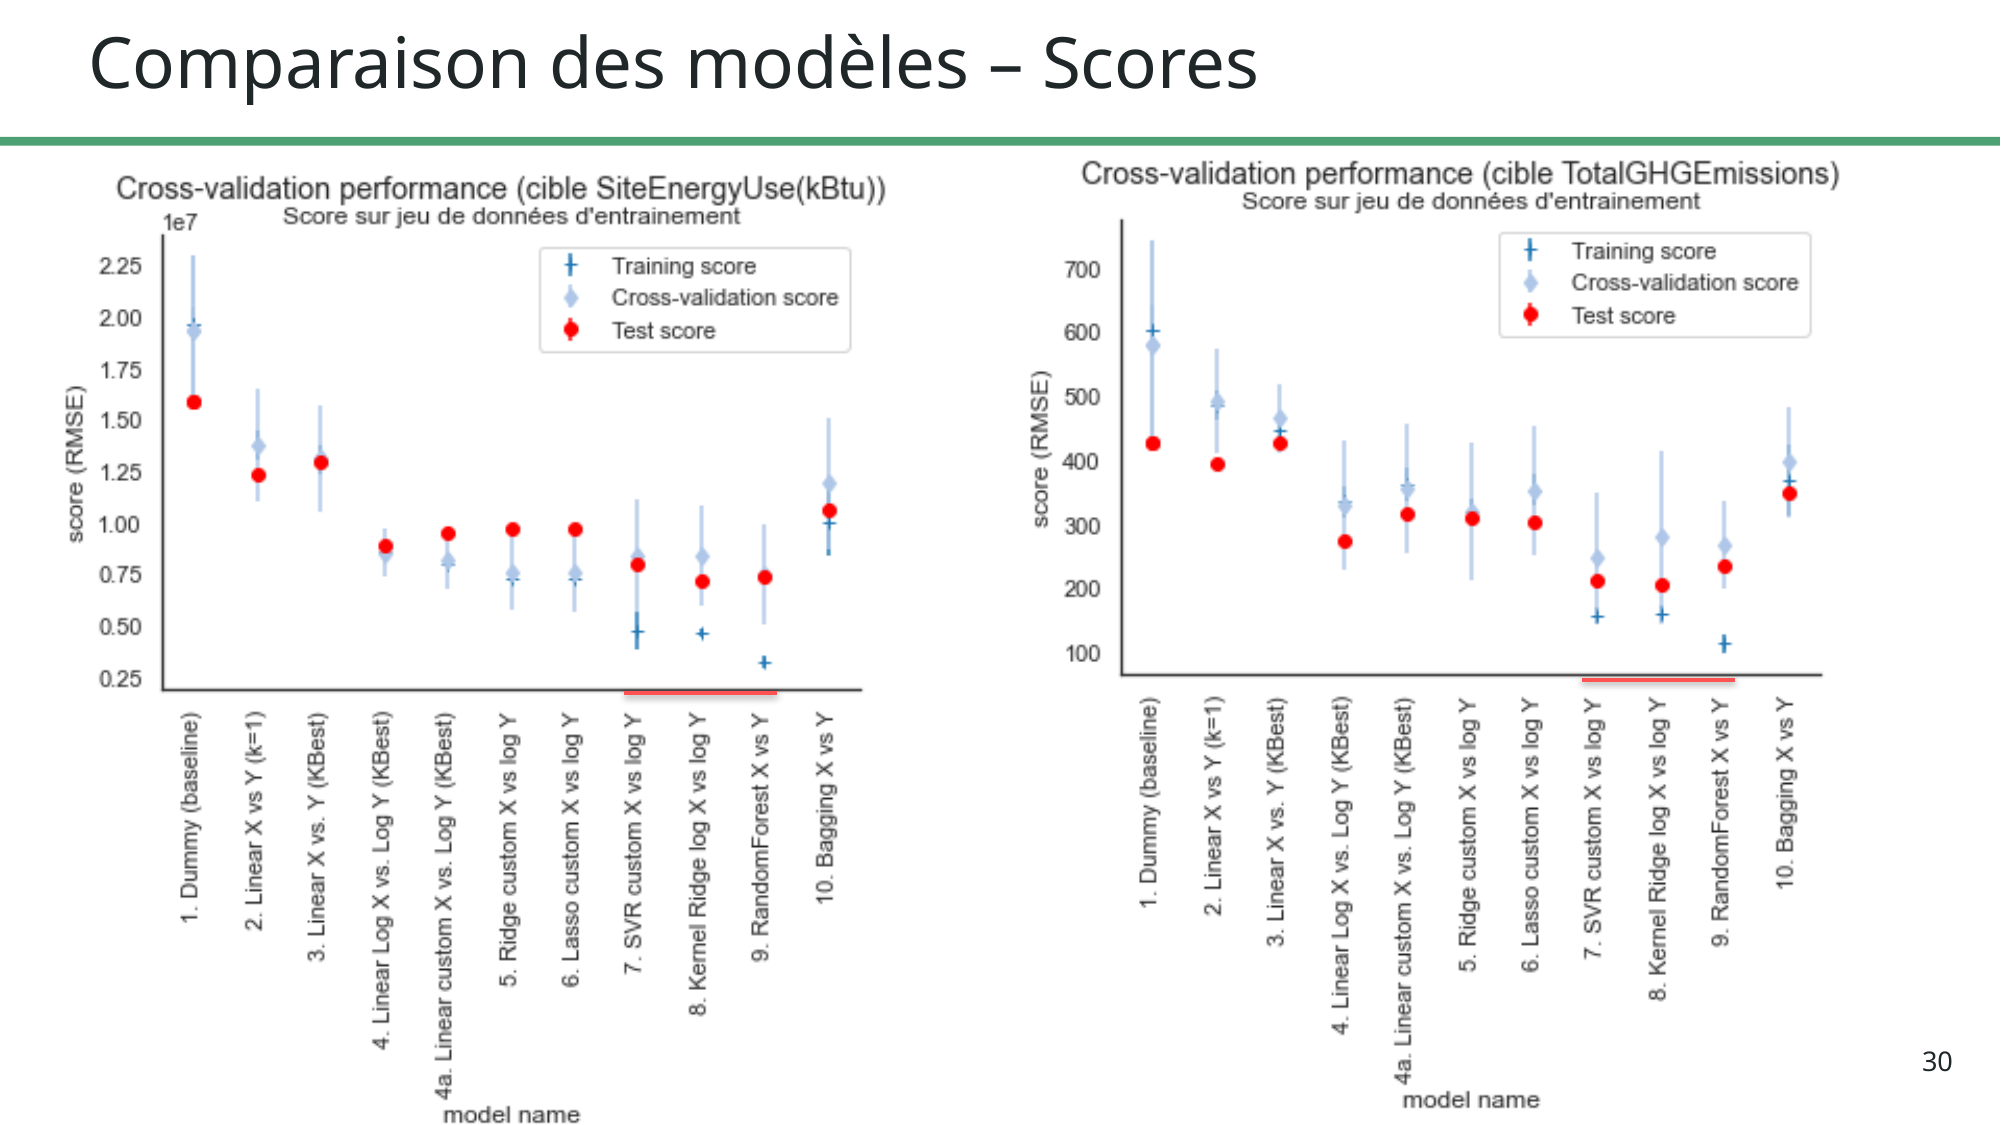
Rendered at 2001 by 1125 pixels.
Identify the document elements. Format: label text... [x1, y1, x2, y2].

picture [53, 162, 901, 1125]
title Comparaison des modèles – Scores [68, 0, 1932, 123]
picture [1019, 147, 1854, 1125]
slide_number 30 [1858, 1019, 1974, 1106]
